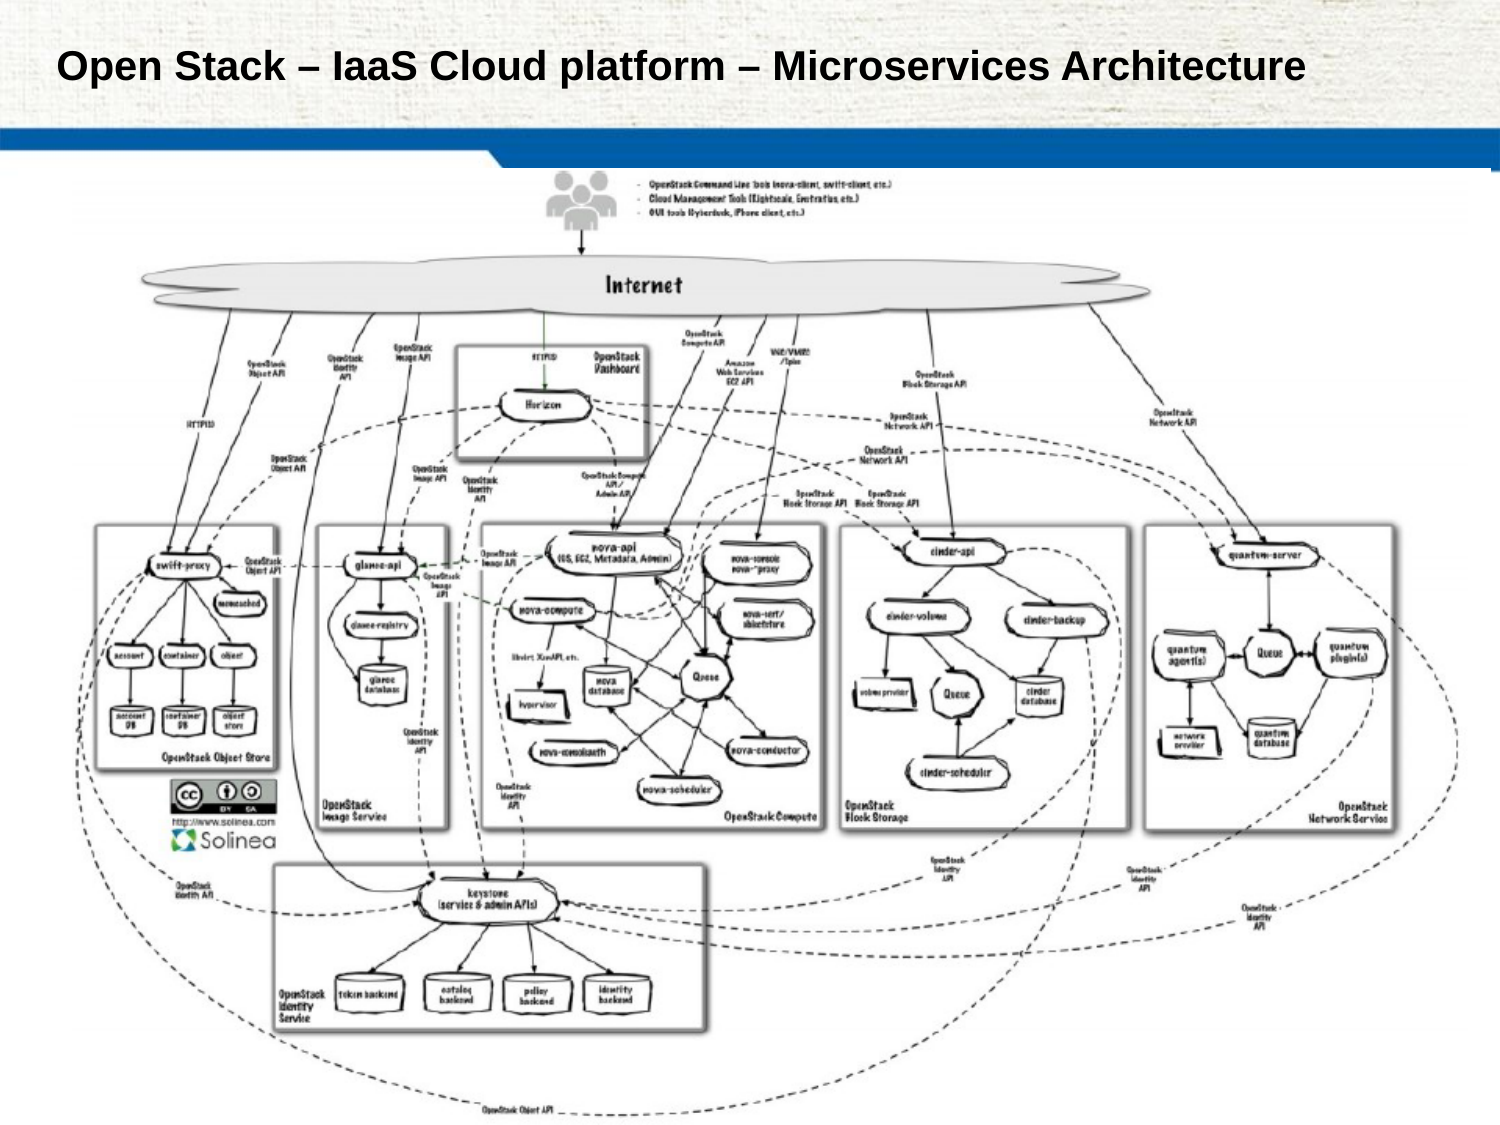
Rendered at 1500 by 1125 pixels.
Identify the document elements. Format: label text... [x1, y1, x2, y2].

title Open Stack – IaaS Cloud platform – Microservices Architecture [50, 2, 1459, 126]
picture [0, 0, 1500, 1125]
